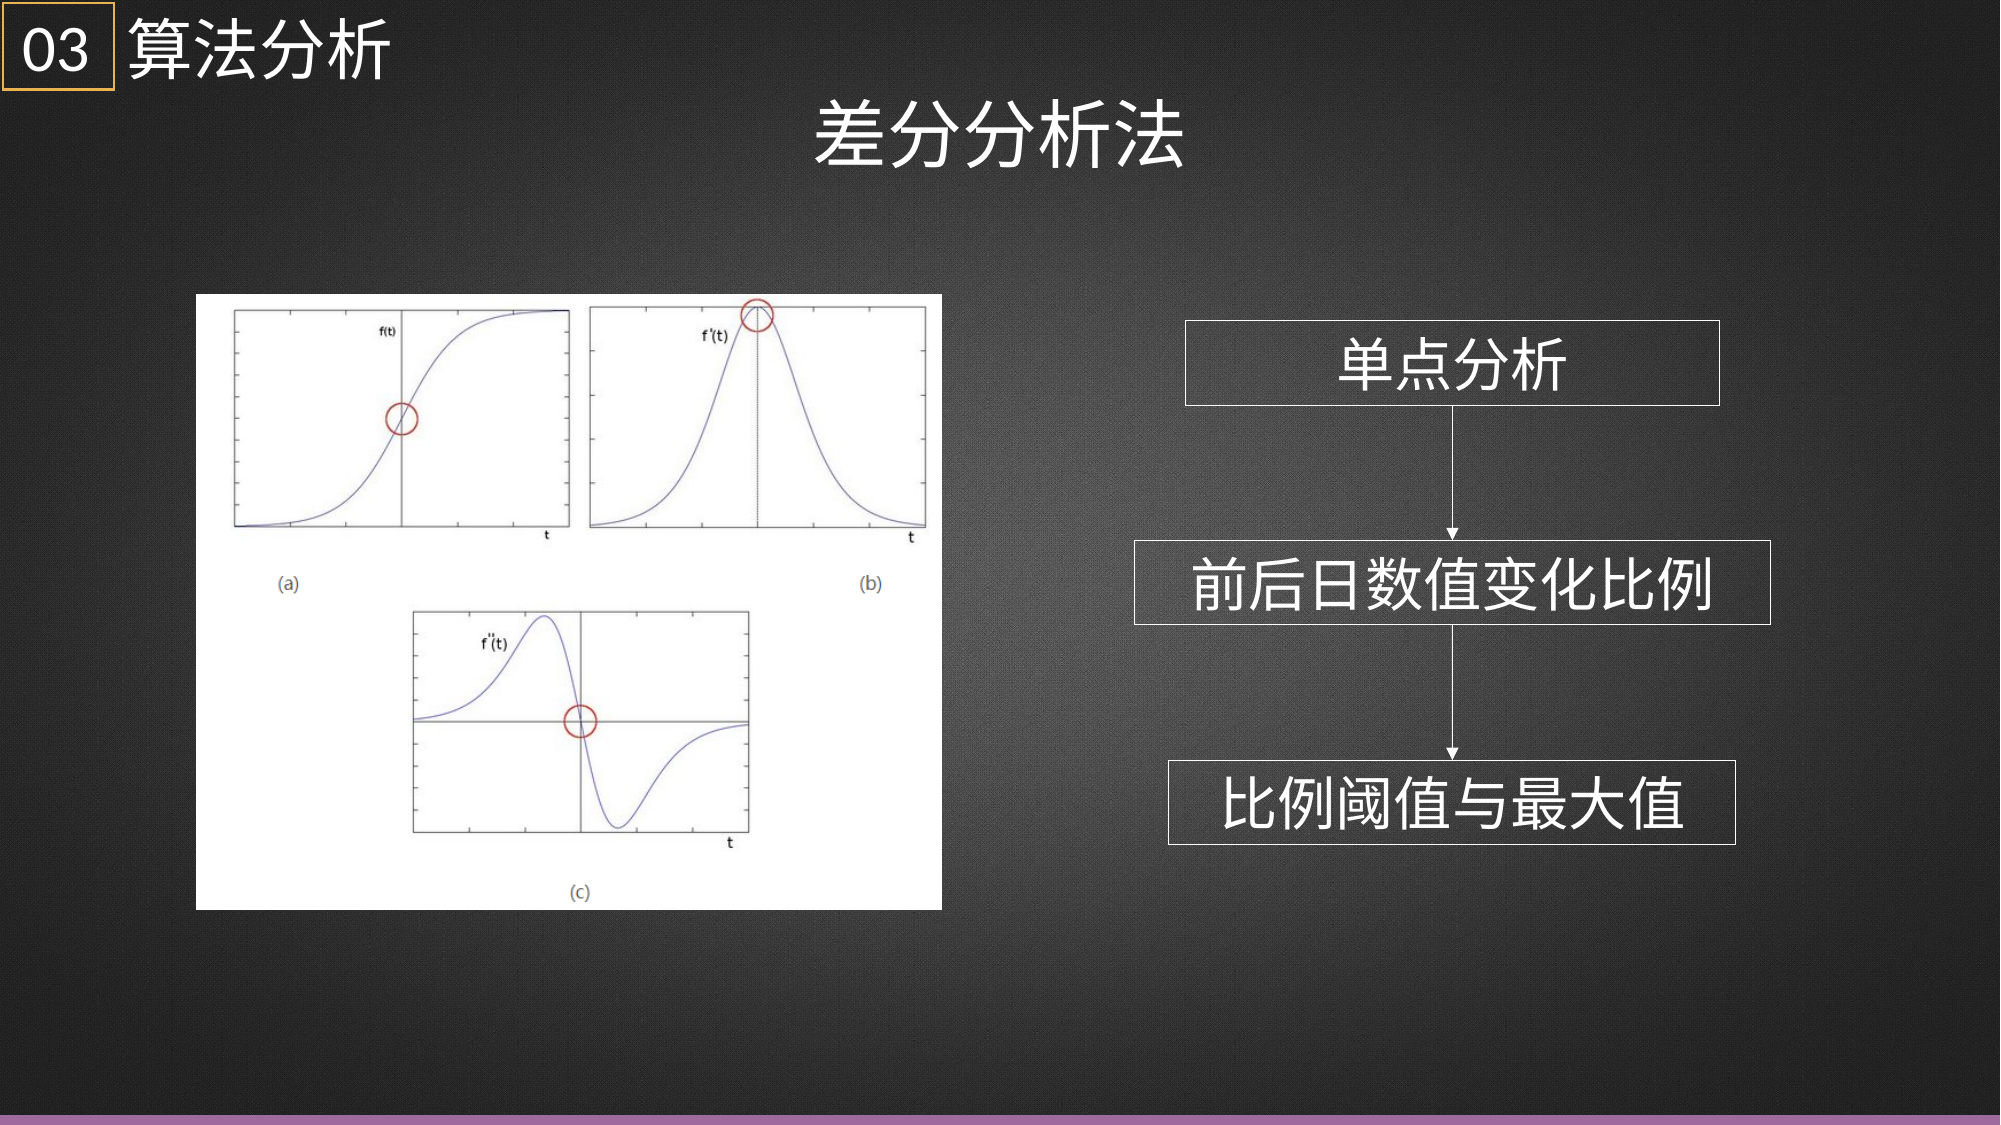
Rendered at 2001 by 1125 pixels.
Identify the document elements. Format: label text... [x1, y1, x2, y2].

text_box 差分分析法 [742, 80, 1257, 186]
text_box 03 [0, 0, 112, 93]
text_box 比例阈值与最大值 [1168, 760, 1736, 845]
text_box 单点分析 [1185, 320, 1720, 406]
text_box [0, 1114, 2000, 1125]
text_box 前后日数值变化比例 [1134, 540, 1771, 625]
picture [0, 0, 2000, 1114]
text_box 算法分析 [111, 0, 614, 96]
